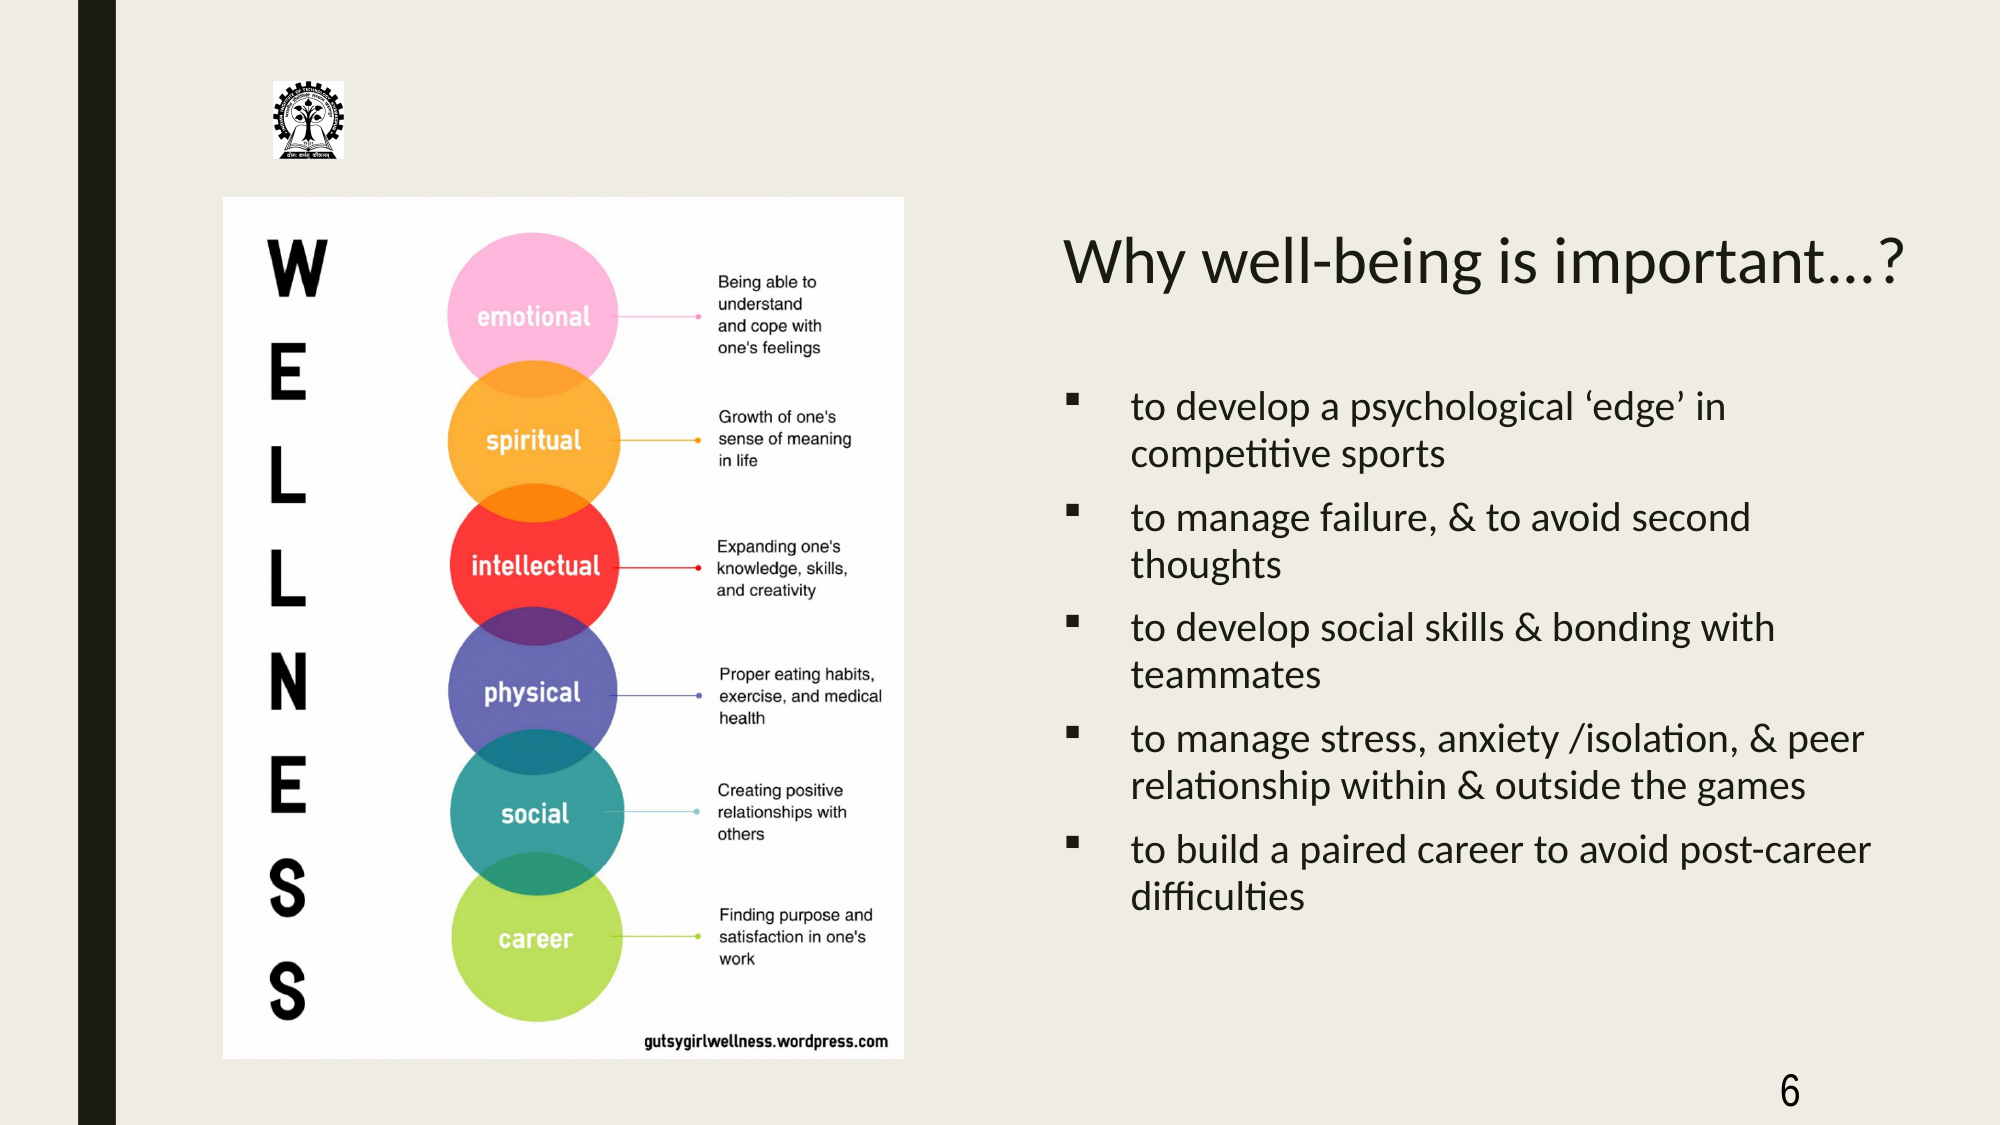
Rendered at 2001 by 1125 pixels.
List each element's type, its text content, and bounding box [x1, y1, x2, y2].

picture [223, 197, 904, 1059]
title Why well-being is important...? [1048, 219, 1950, 357]
text_box [76, 0, 119, 1125]
picture [273, 81, 344, 159]
list to develop a psychological ‘edge’ in competitive sports to manage failure, & to avoid second thoughts to develop social skills & bonding with teammates to manage stress, anxiety /isolation, & peer relationship within & outside the games to build a paired career to avoid post-career difficulties [1048, 375, 1890, 963]
slide_number <number> [1553, 1058, 1816, 1125]
